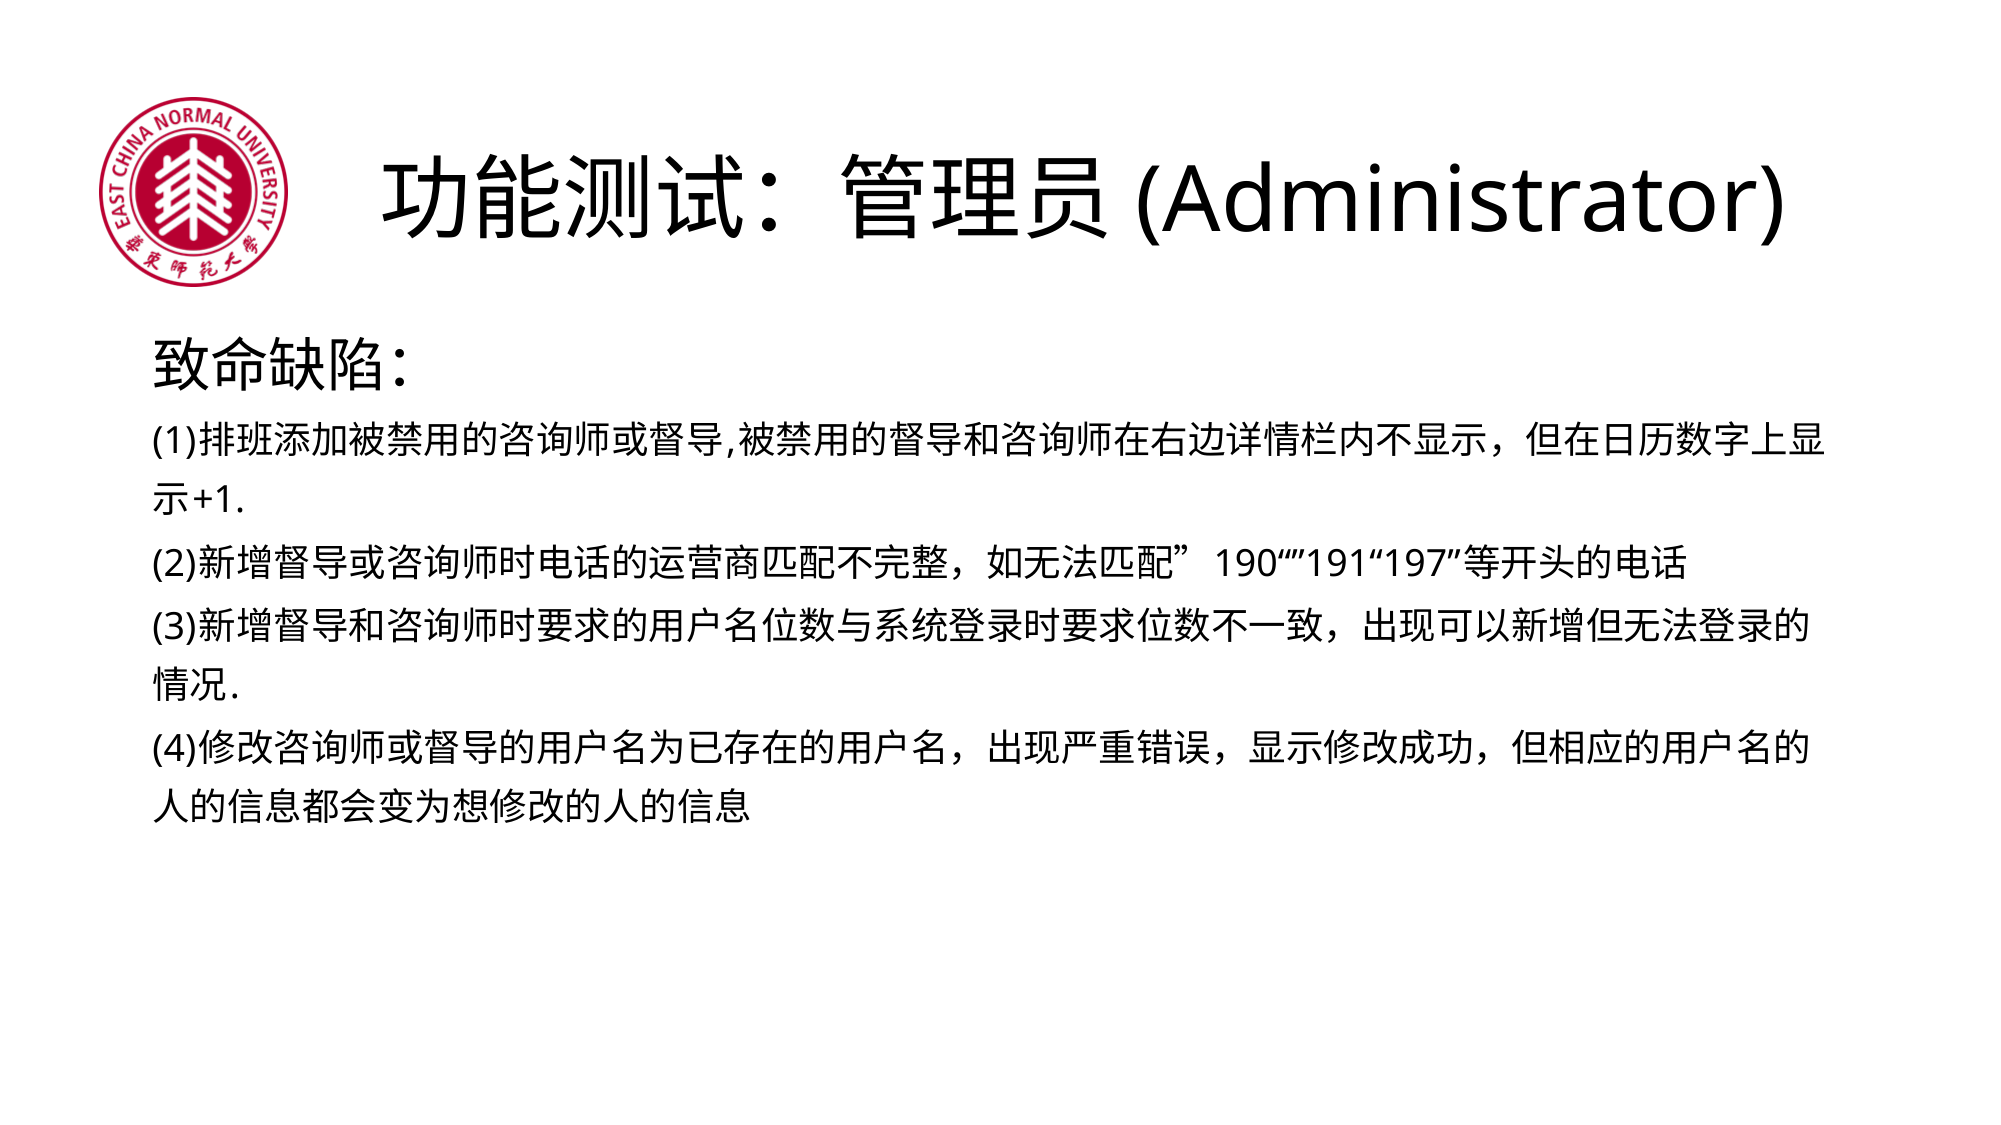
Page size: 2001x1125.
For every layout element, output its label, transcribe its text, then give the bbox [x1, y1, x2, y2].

text_box 功能测试：管理员(Administrator) [137, 69, 1863, 287]
picture [99, 97, 288, 287]
list 致命缺陷： (1)排班添加被禁用的咨询师或督导,被禁用的督导和咨询师在右边详情栏内不显示，但在日历数字上显示+1. (2)新增督导或咨询师时电话的运营商匹配不完整，如无法匹配”190“”191“197”等开头的电话 (3)新增督导和咨询师时要求的用户名位数与系统登录时要求位数不一致，出现可以新增但无法登录的情况. (4)修改咨询师或督导的用户名为已存在的用户名，出现严重错误，显示修改成功，但相应的用户名的人的信息都会变为想修改的人的信息 [137, 299, 1863, 1014]
